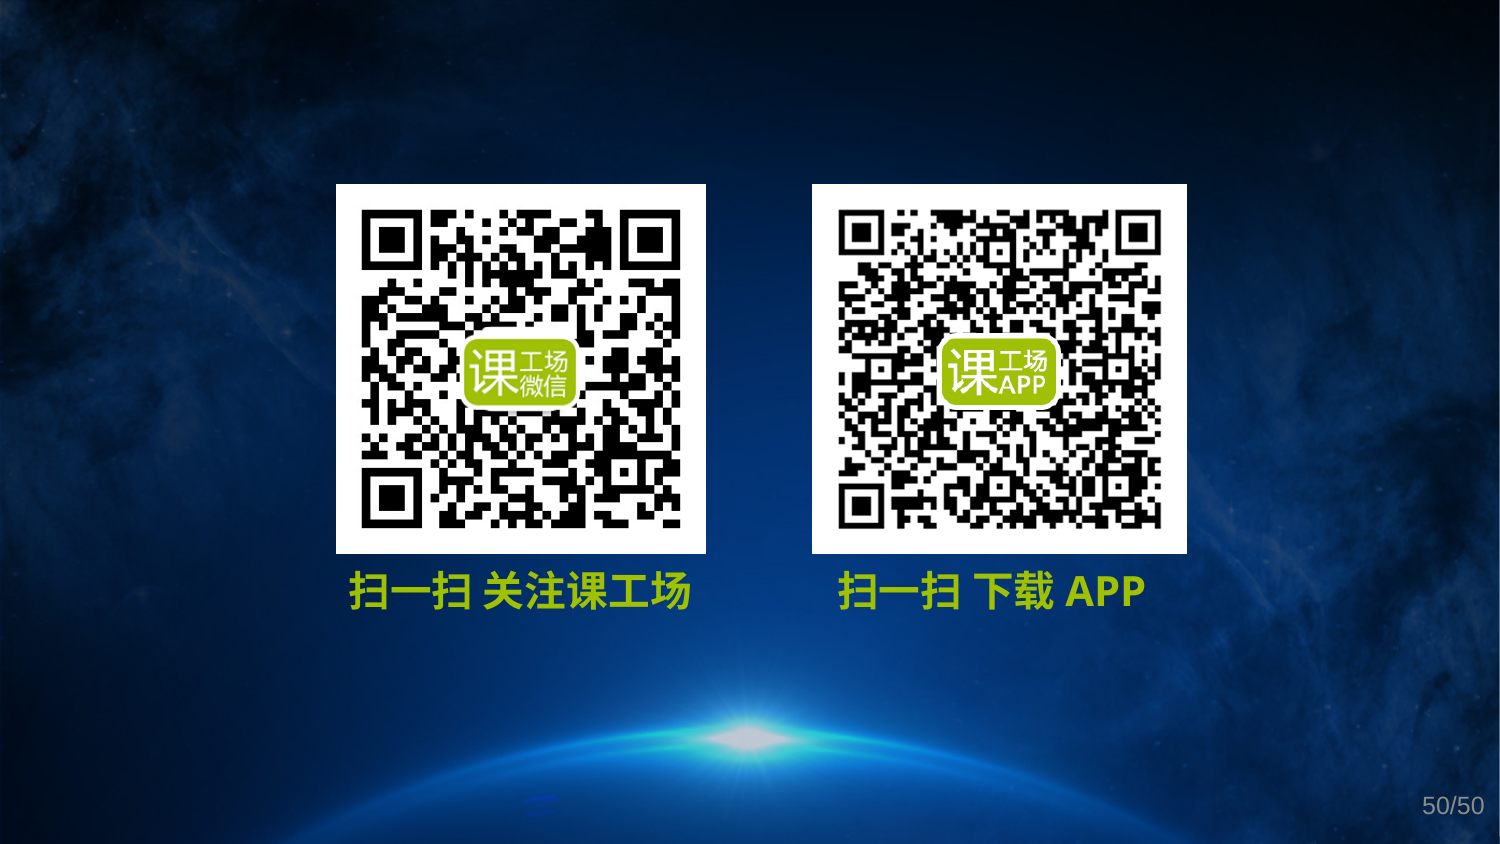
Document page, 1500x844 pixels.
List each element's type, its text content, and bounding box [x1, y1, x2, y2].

text_box 扫一扫 下载APP [791, 557, 1193, 623]
slide_number 50/50 [1149, 782, 1500, 828]
picture [0, 0, 1500, 844]
text_box 扫一扫 关注课工场 [319, 557, 721, 623]
